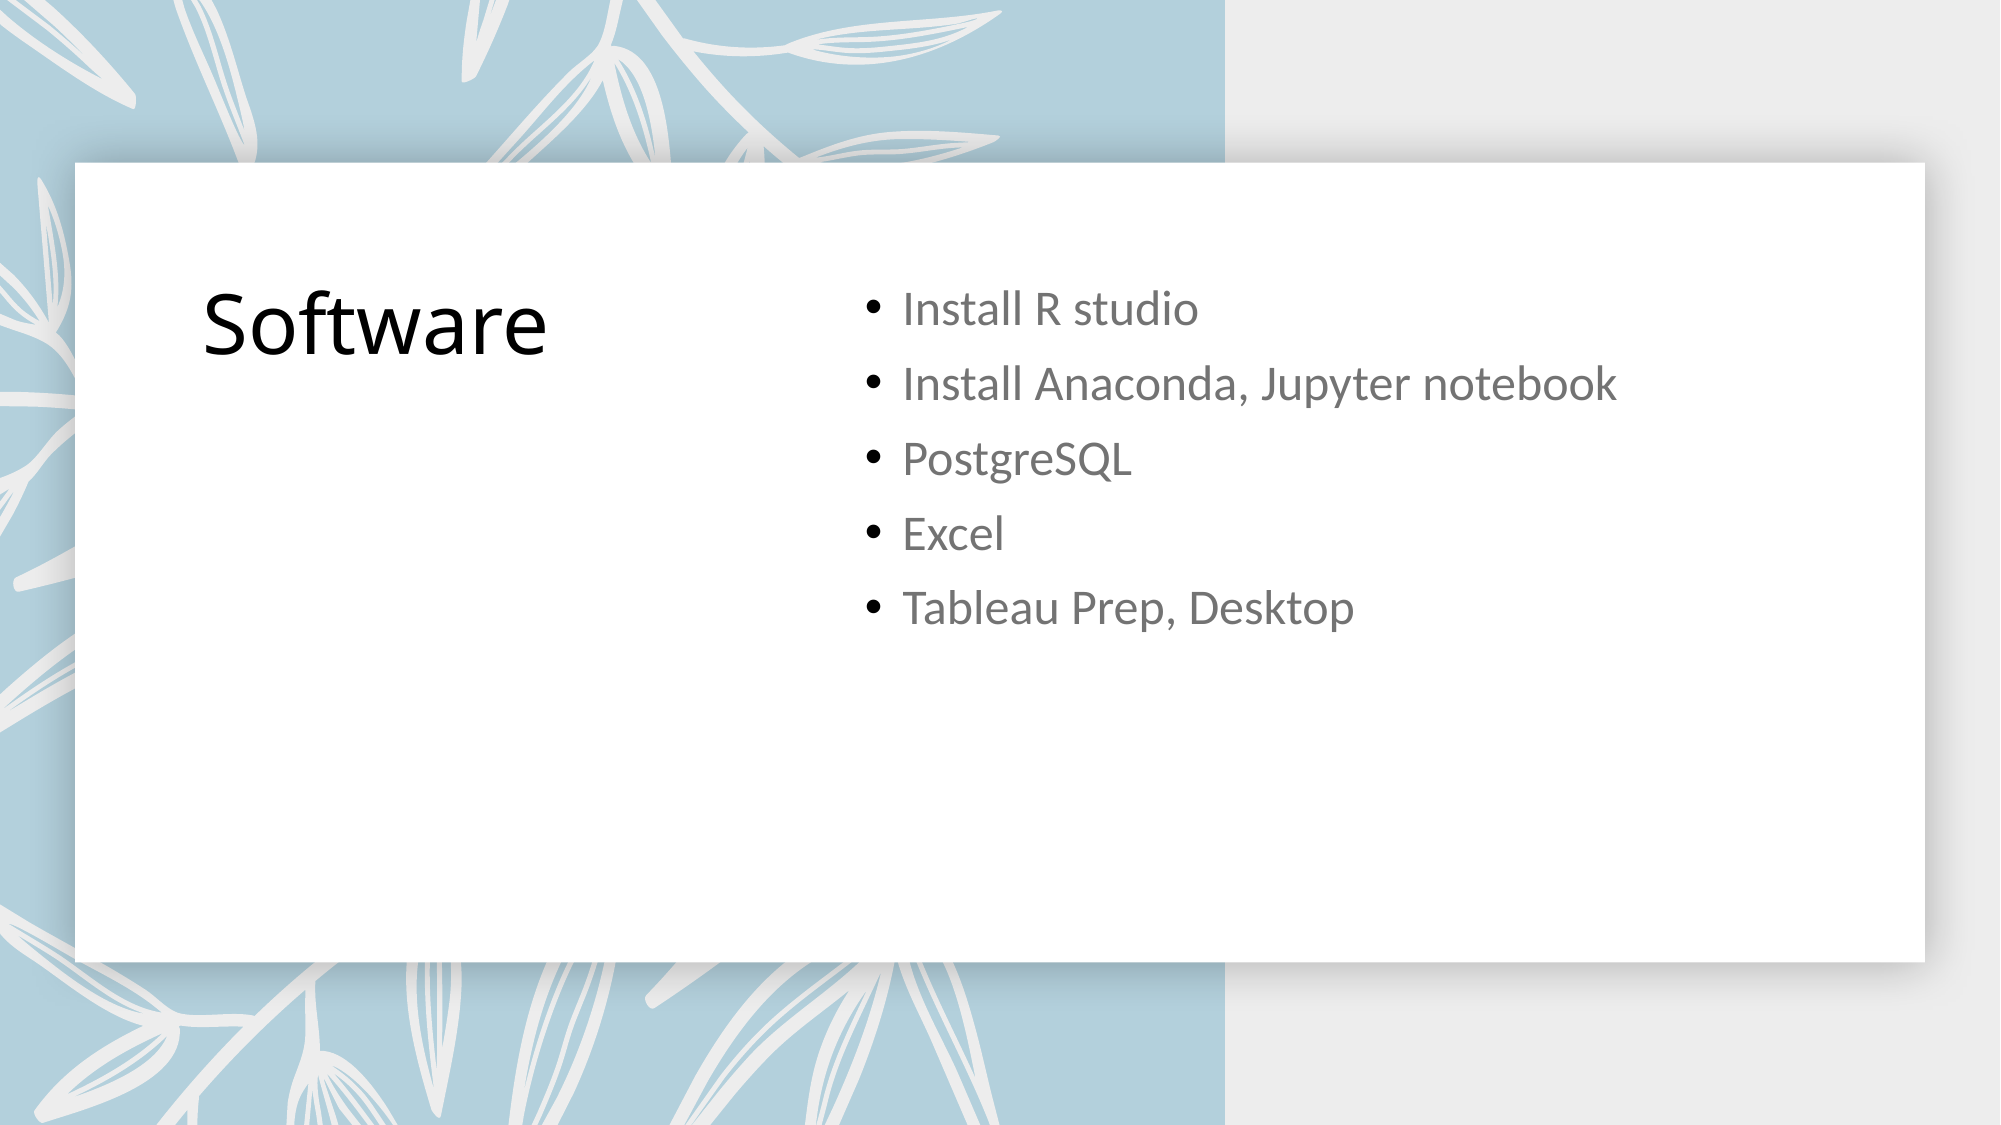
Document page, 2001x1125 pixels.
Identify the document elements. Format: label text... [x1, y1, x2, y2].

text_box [0, 0, 1225, 1125]
text_box [1225, 161, 1926, 964]
text_box [1225, 0, 2000, 1125]
list Install R studio Install Anaconda, Jupyter notebook PostgreSQL Excel Tableau Prep, Desktop [1225, 275, 1775, 850]
